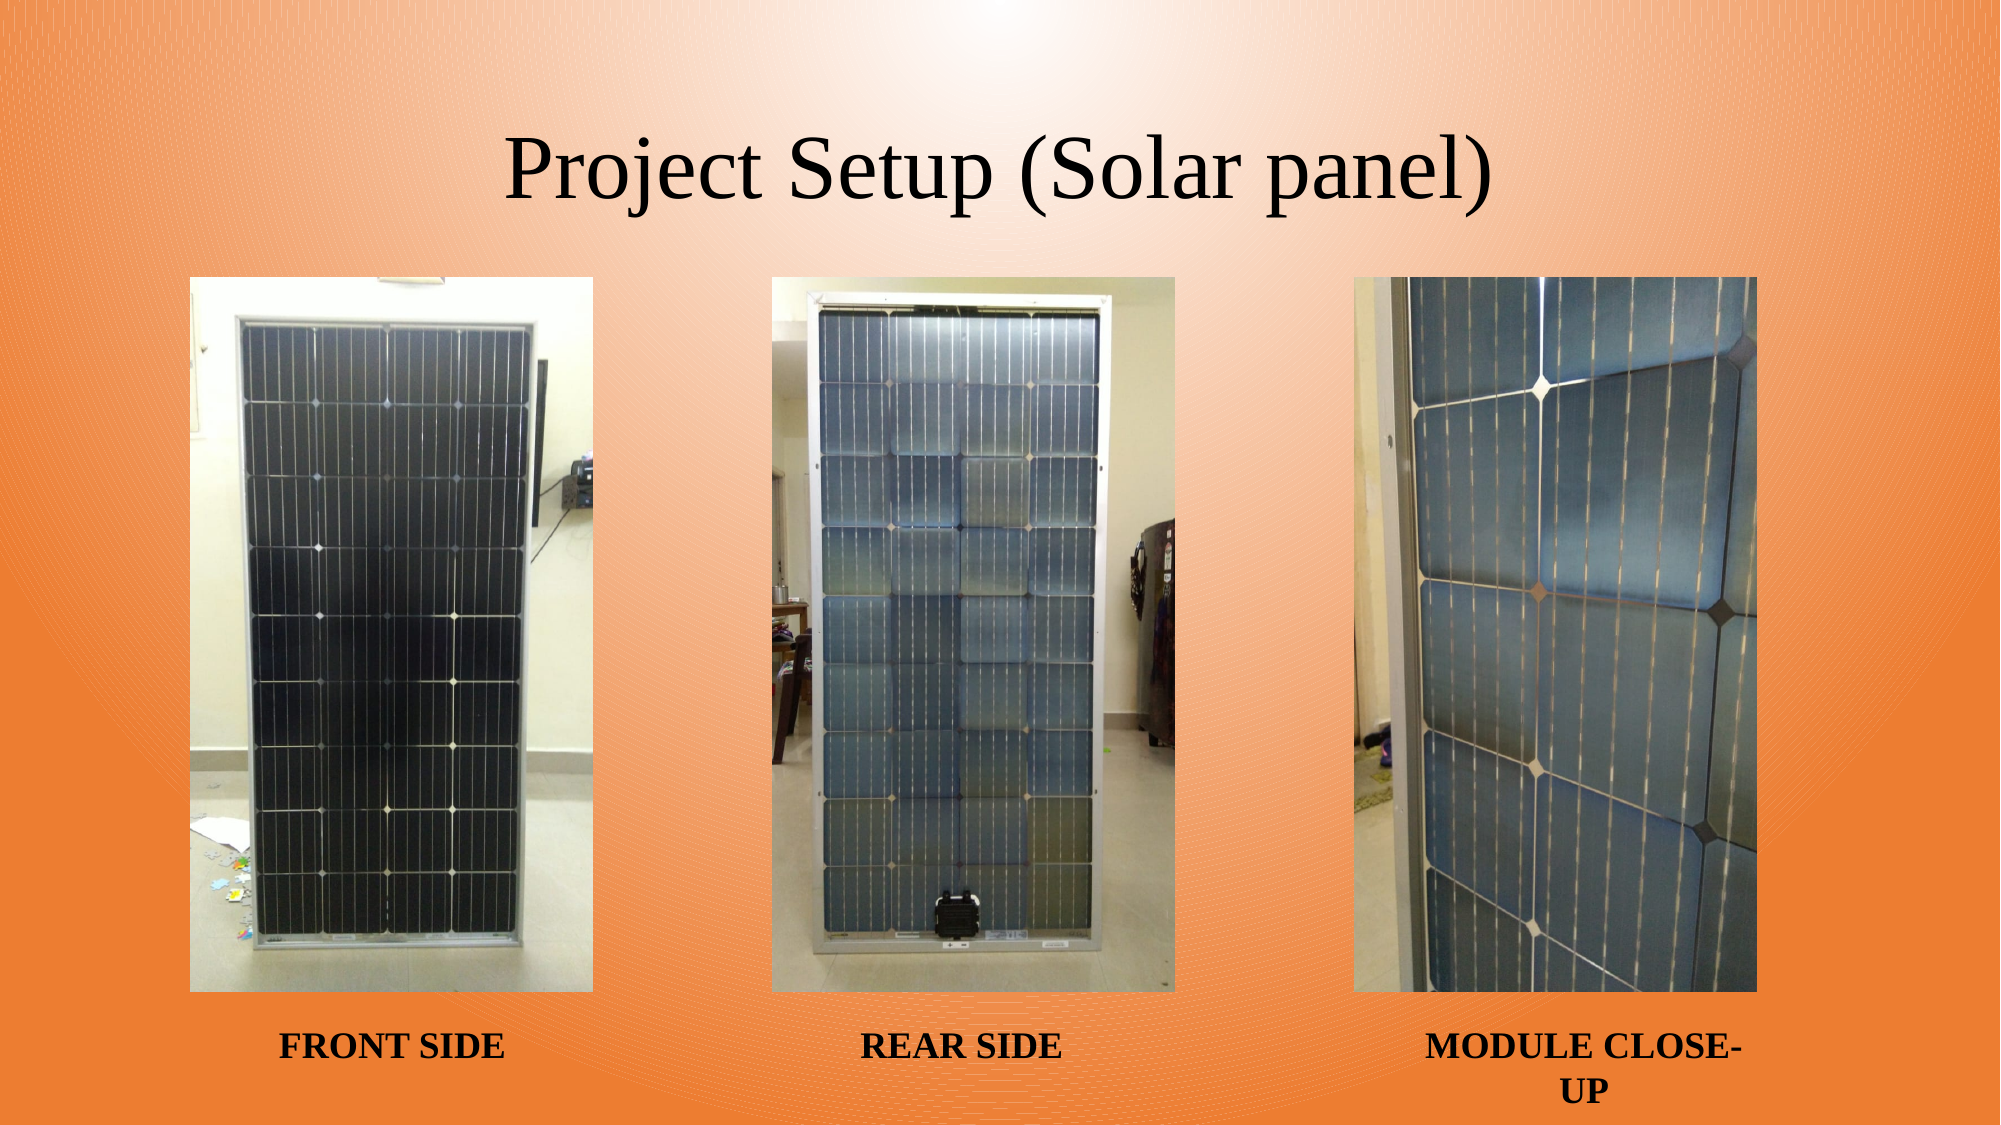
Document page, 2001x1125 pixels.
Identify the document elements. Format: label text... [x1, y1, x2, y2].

title Project Setup (Solar panel) [137, 59, 1863, 278]
picture [1354, 277, 1757, 992]
text_box REAR SIDE [743, 1013, 1181, 1073]
text_box FRONT SIDE [225, 1013, 560, 1073]
text_box MODULE CLOSE-UP [1393, 1013, 1775, 1118]
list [190, 277, 593, 992]
picture [772, 277, 1175, 992]
